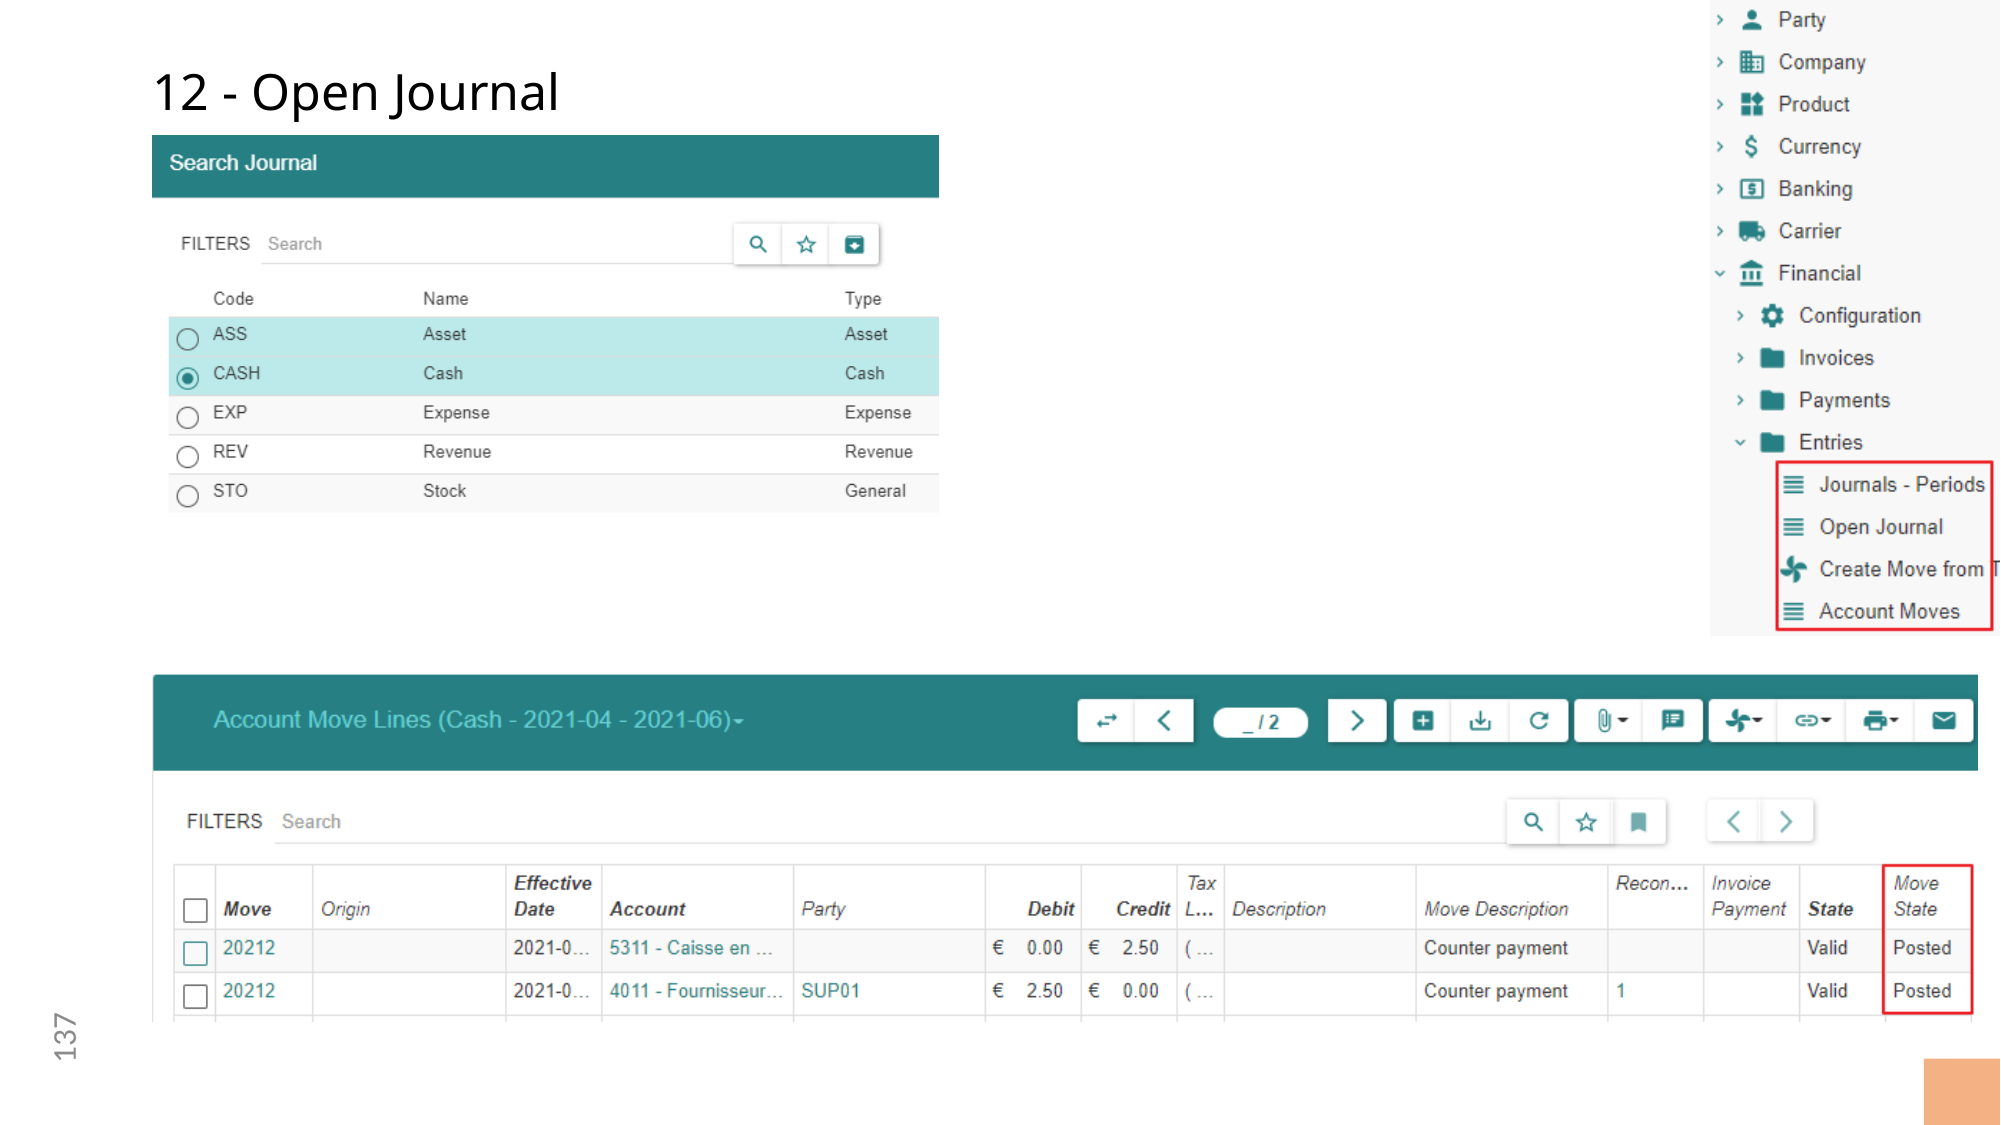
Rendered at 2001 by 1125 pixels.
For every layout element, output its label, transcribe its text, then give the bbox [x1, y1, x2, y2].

slide_number 137 [32, 969, 93, 1108]
picture [1710, 0, 2000, 636]
picture [152, 672, 1978, 1022]
text_box [1923, 1058, 2000, 1125]
title 12 - Open Journal [137, 59, 1710, 136]
picture [152, 135, 939, 515]
